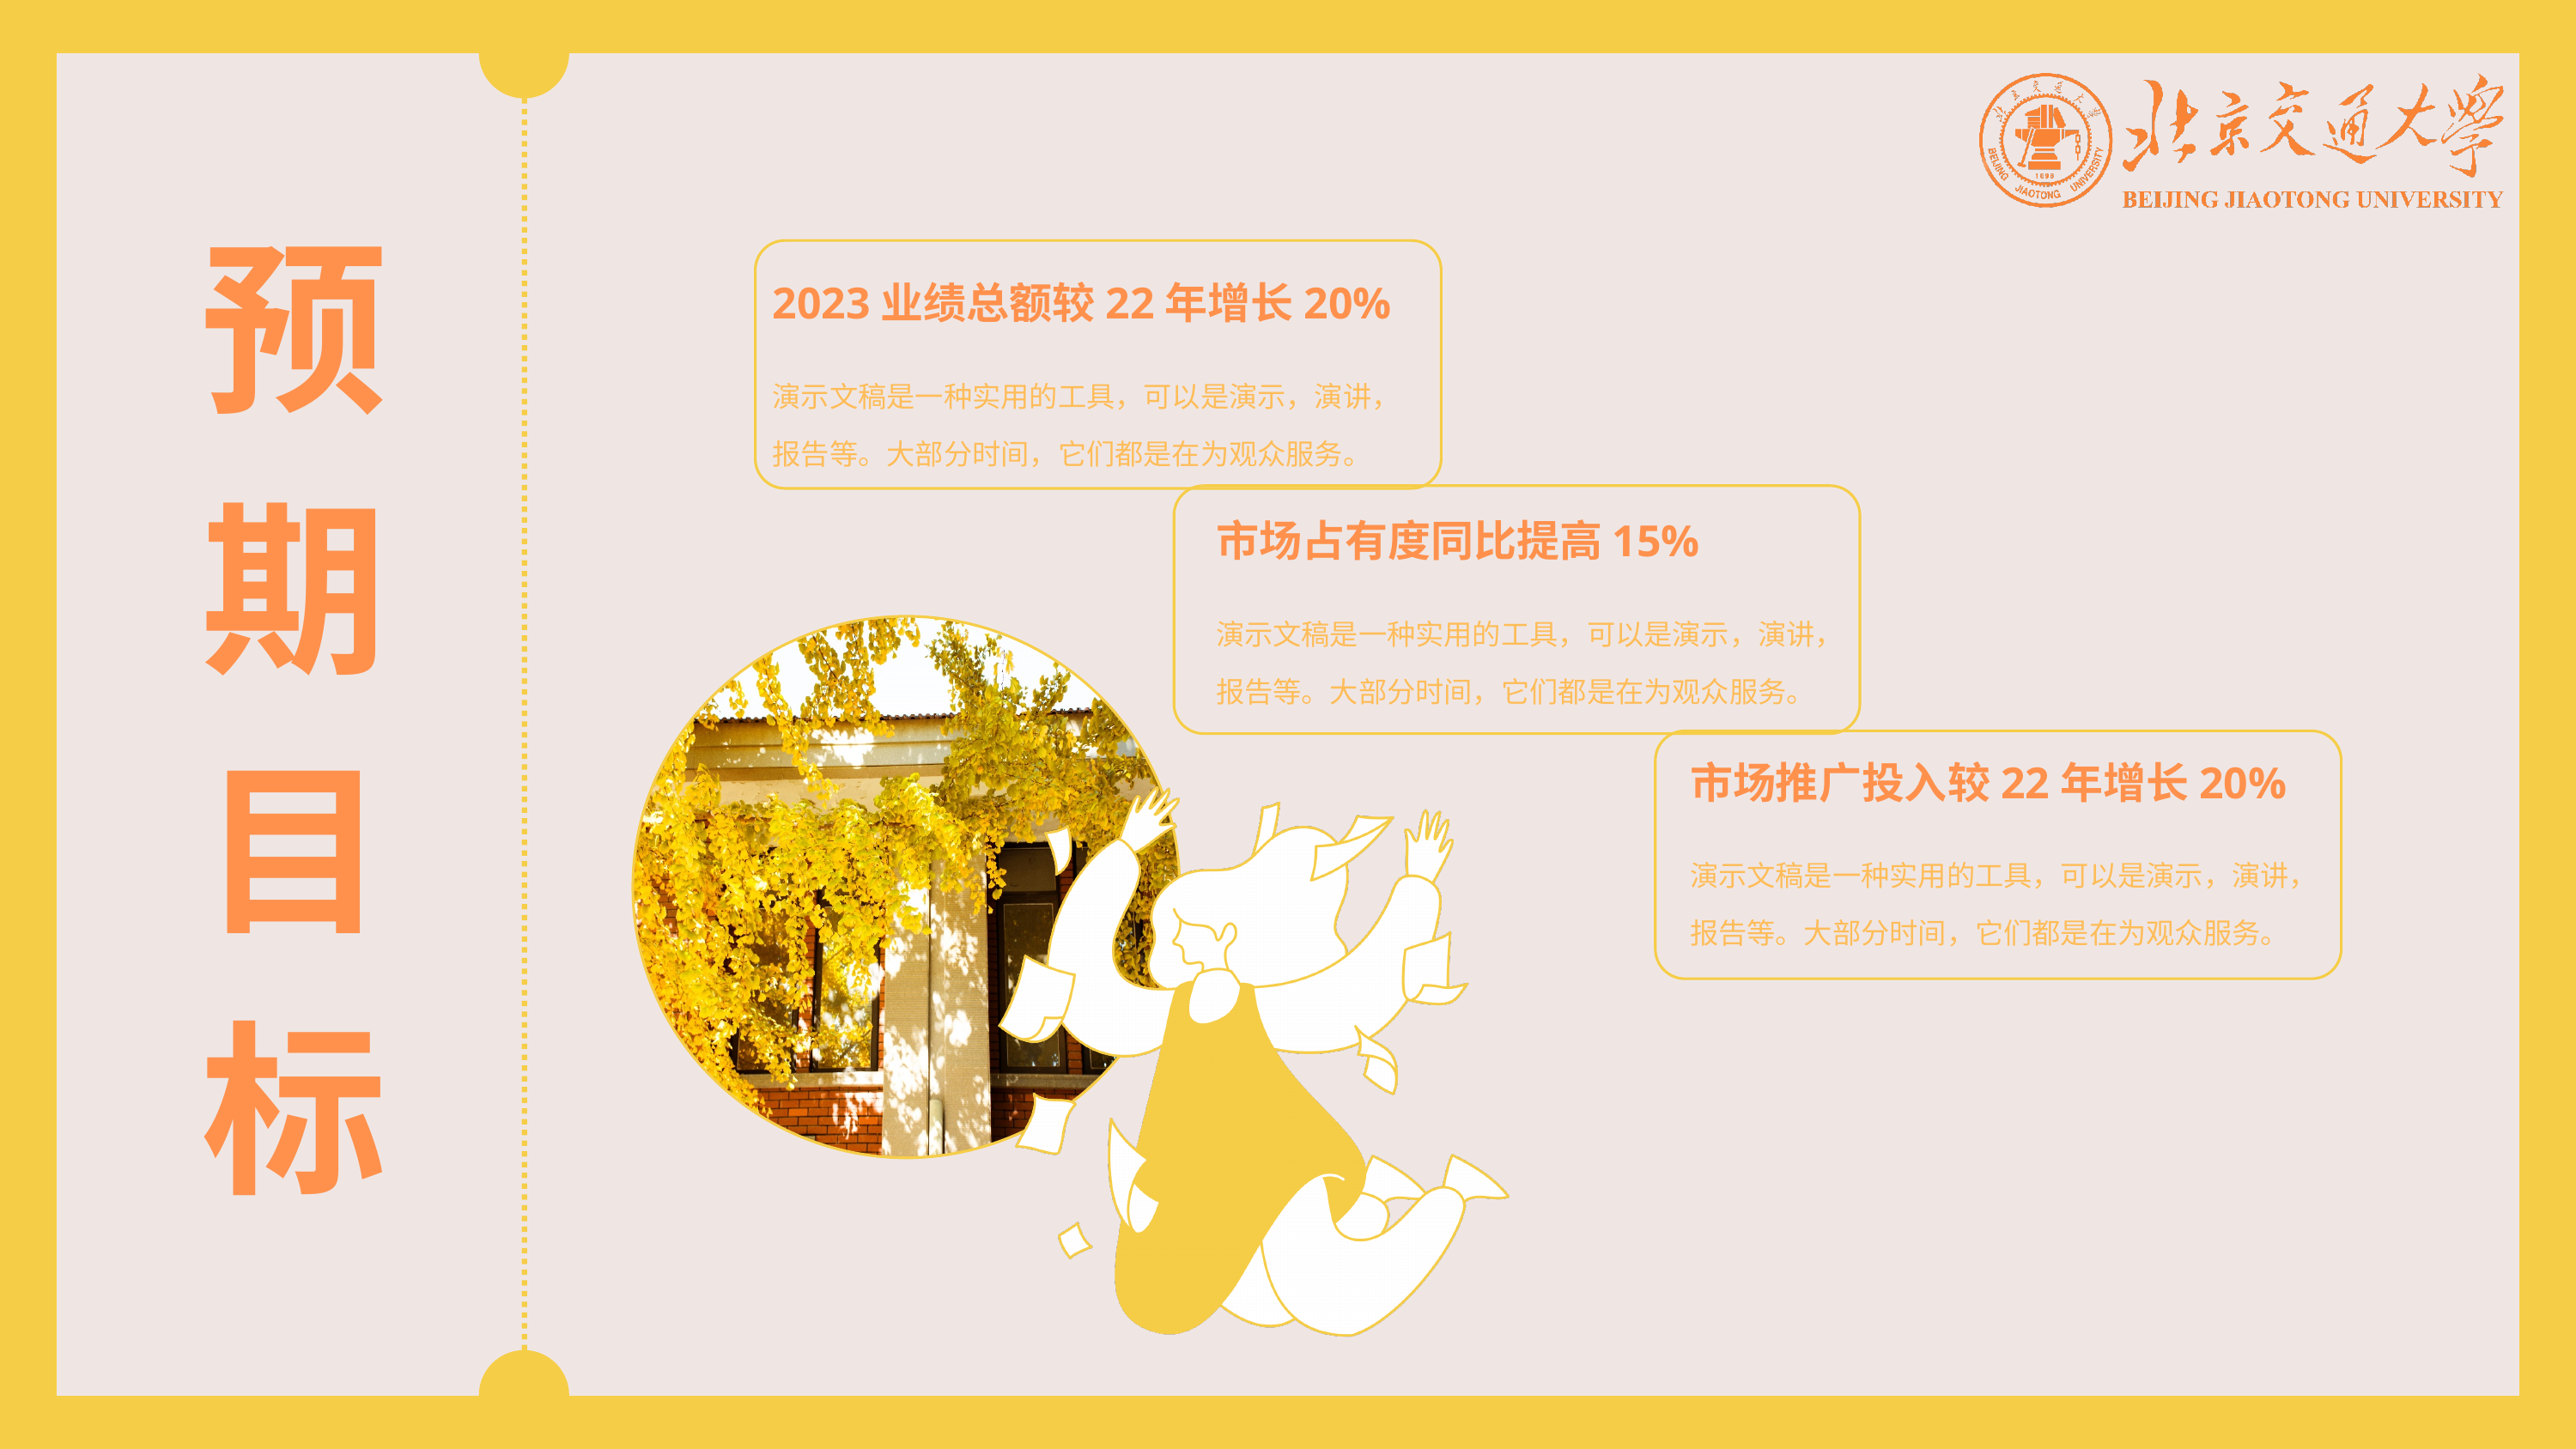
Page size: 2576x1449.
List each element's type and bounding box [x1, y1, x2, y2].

text_box [1655, 731, 2342, 979]
text_box [56, 7, 2519, 1441]
text_box [755, 239, 1442, 489]
picture [1913, 37, 2568, 256]
text_box [1173, 485, 1868, 734]
picture [998, 785, 1510, 1337]
